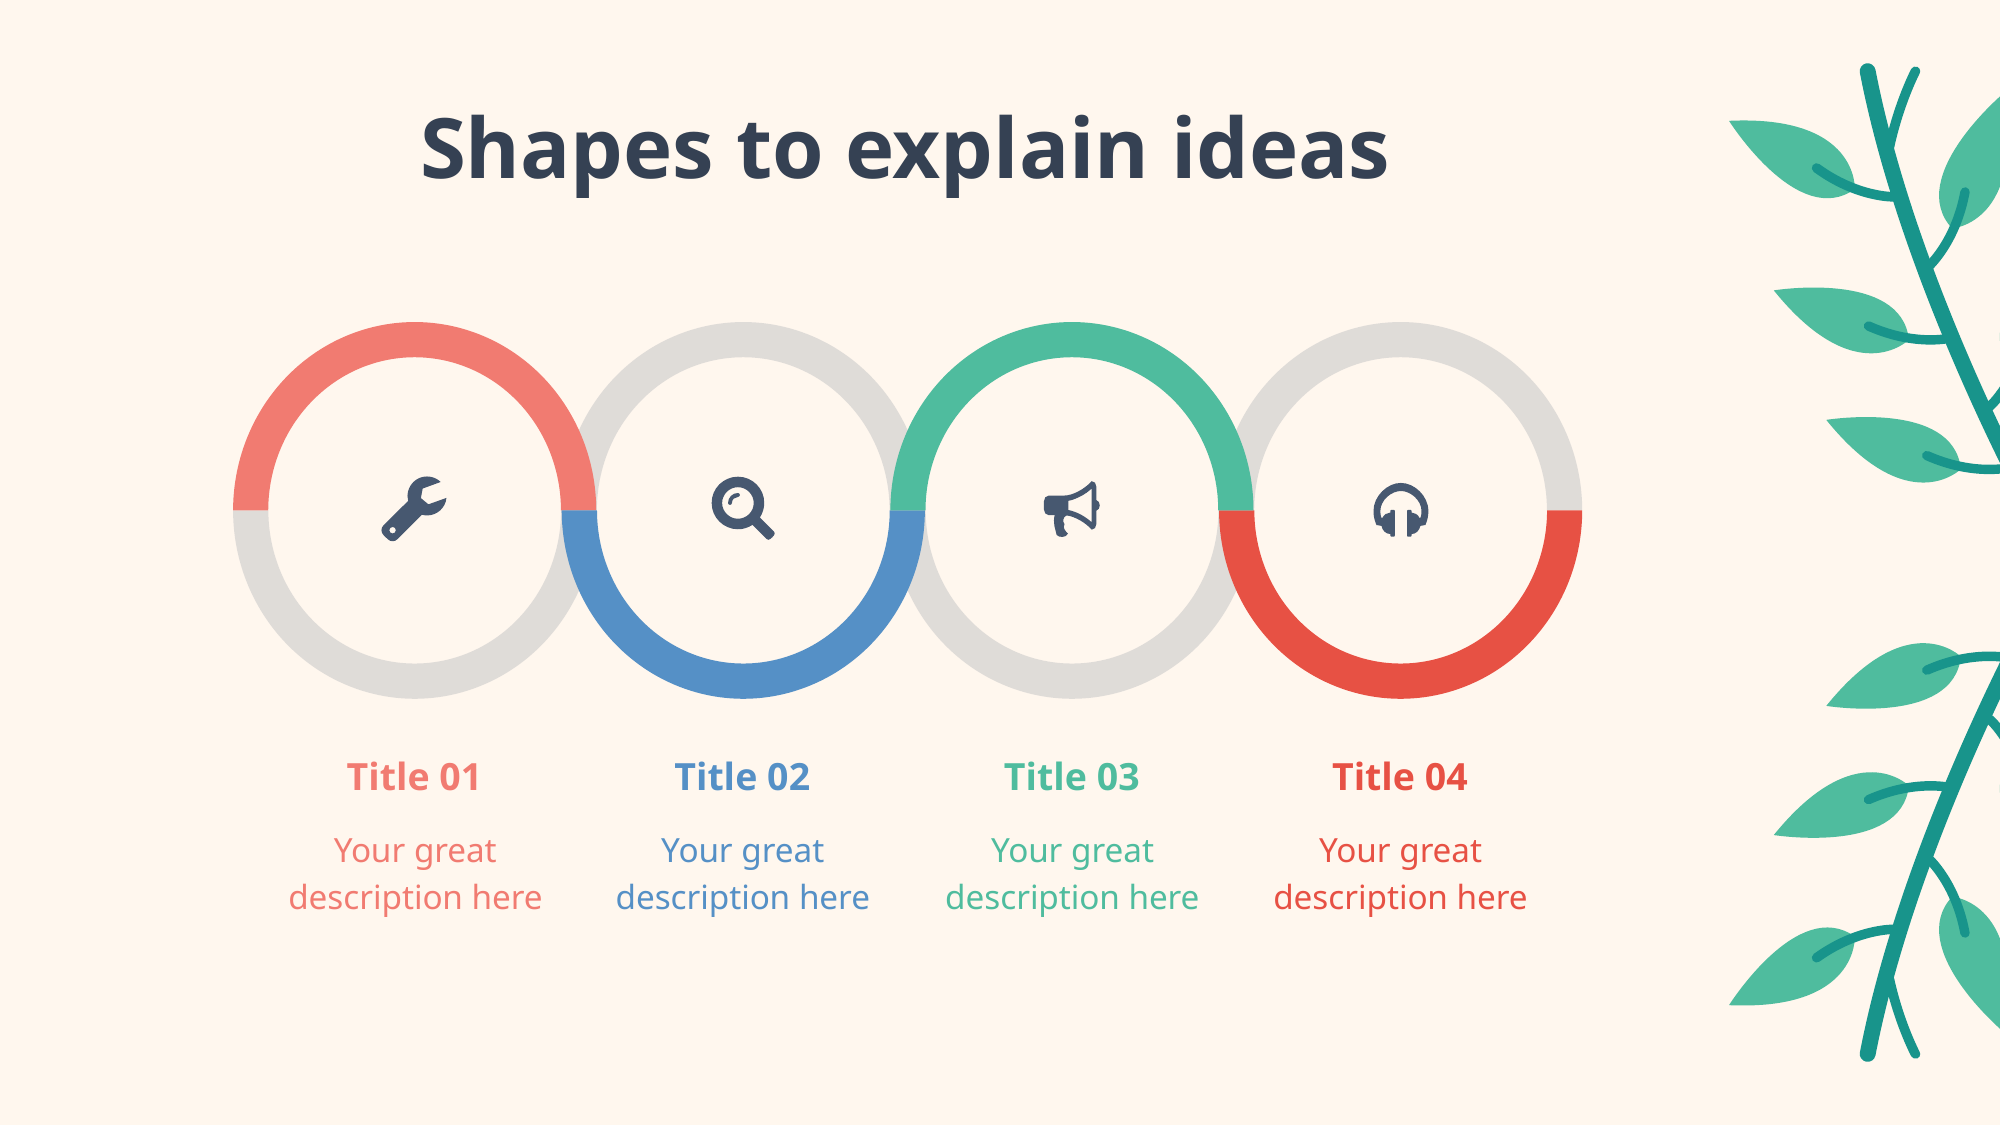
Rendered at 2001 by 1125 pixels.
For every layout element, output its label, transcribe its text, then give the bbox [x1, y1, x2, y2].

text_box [1406, 385, 2000, 740]
text_box [889, 321, 1255, 511]
text_box [908, 511, 1236, 700]
text_box Your great description here [1251, 815, 1550, 924]
text_box Title 03 [977, 745, 1167, 806]
text_box Your great description here [266, 815, 565, 924]
text_box Title 04 [1305, 745, 1495, 806]
text_box [1236, 321, 1537, 506]
text_box Title 01 [321, 745, 508, 806]
text_box Your great description here [923, 815, 1222, 924]
text_box [232, 321, 597, 511]
text_box [711, 476, 775, 540]
text_box [381, 476, 447, 542]
text_box [232, 511, 579, 700]
text_box [1373, 482, 1406, 537]
text_box [1218, 511, 1406, 700]
text_box Title 02 [647, 745, 838, 806]
text_box Shapes to explain ideas [420, 94, 1392, 196]
text_box [579, 321, 908, 509]
text_box [561, 509, 926, 700]
text_box Your great description here [594, 815, 892, 924]
text_box [1043, 481, 1100, 537]
